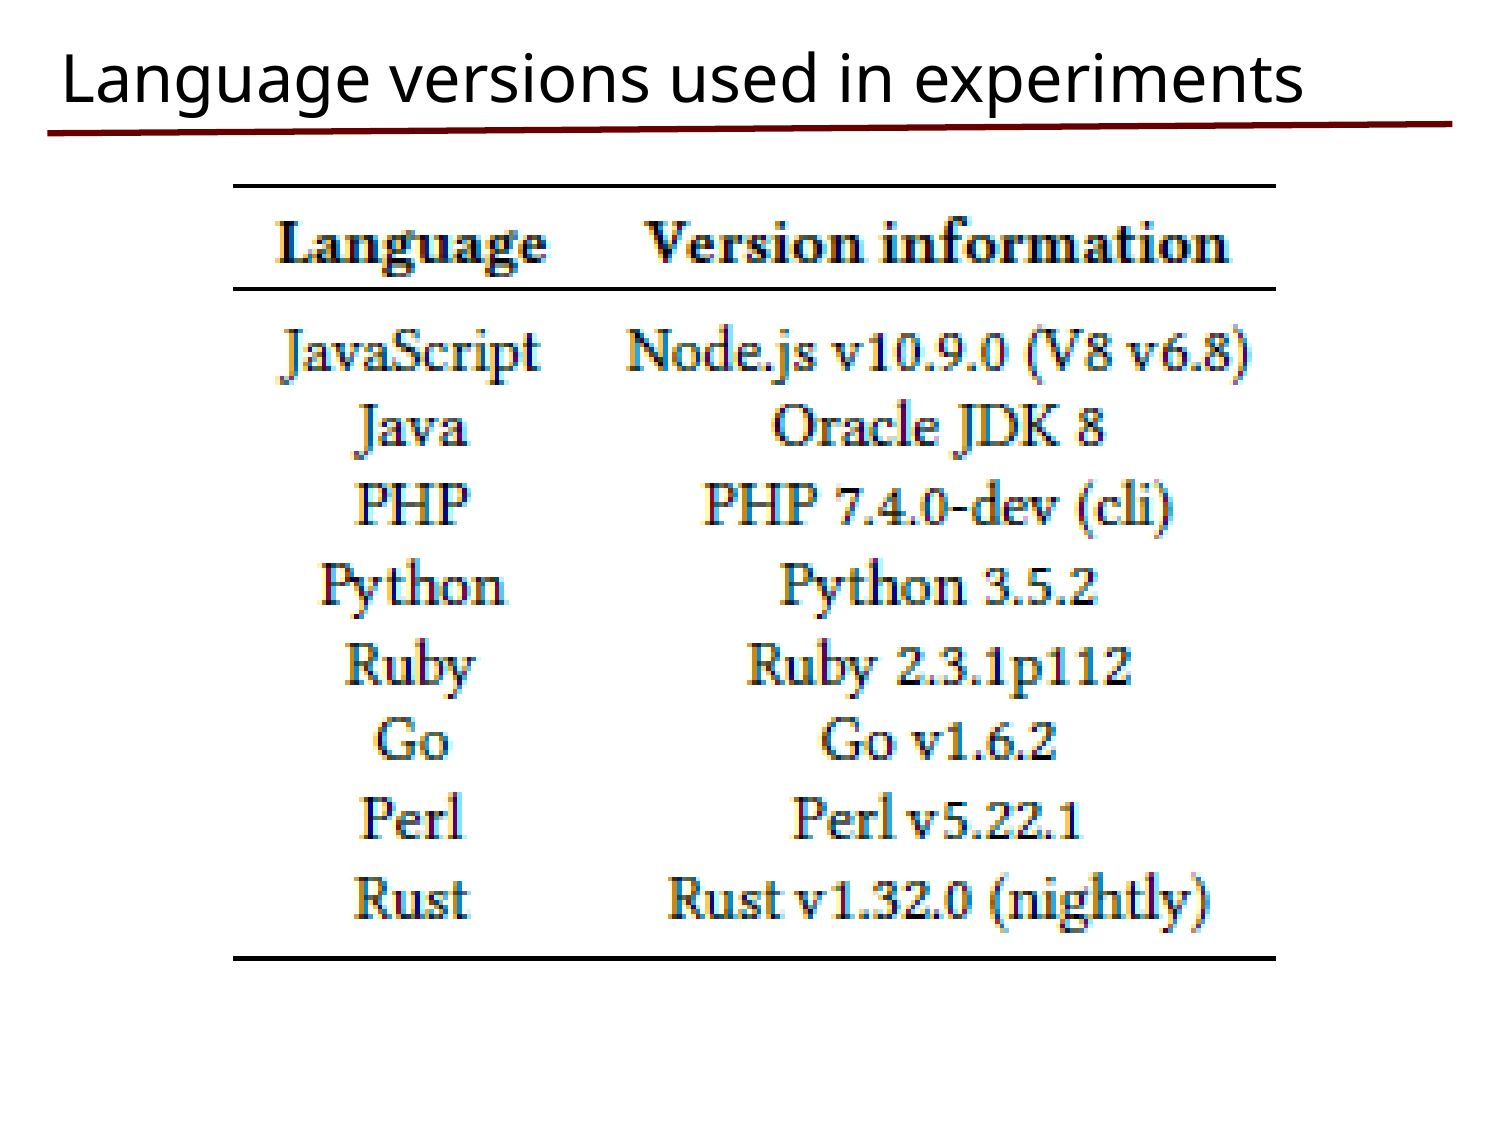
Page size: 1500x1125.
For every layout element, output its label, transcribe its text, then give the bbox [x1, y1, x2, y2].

title Language versions used in experiments [45, 19, 1366, 125]
picture [65, 170, 1277, 1014]
